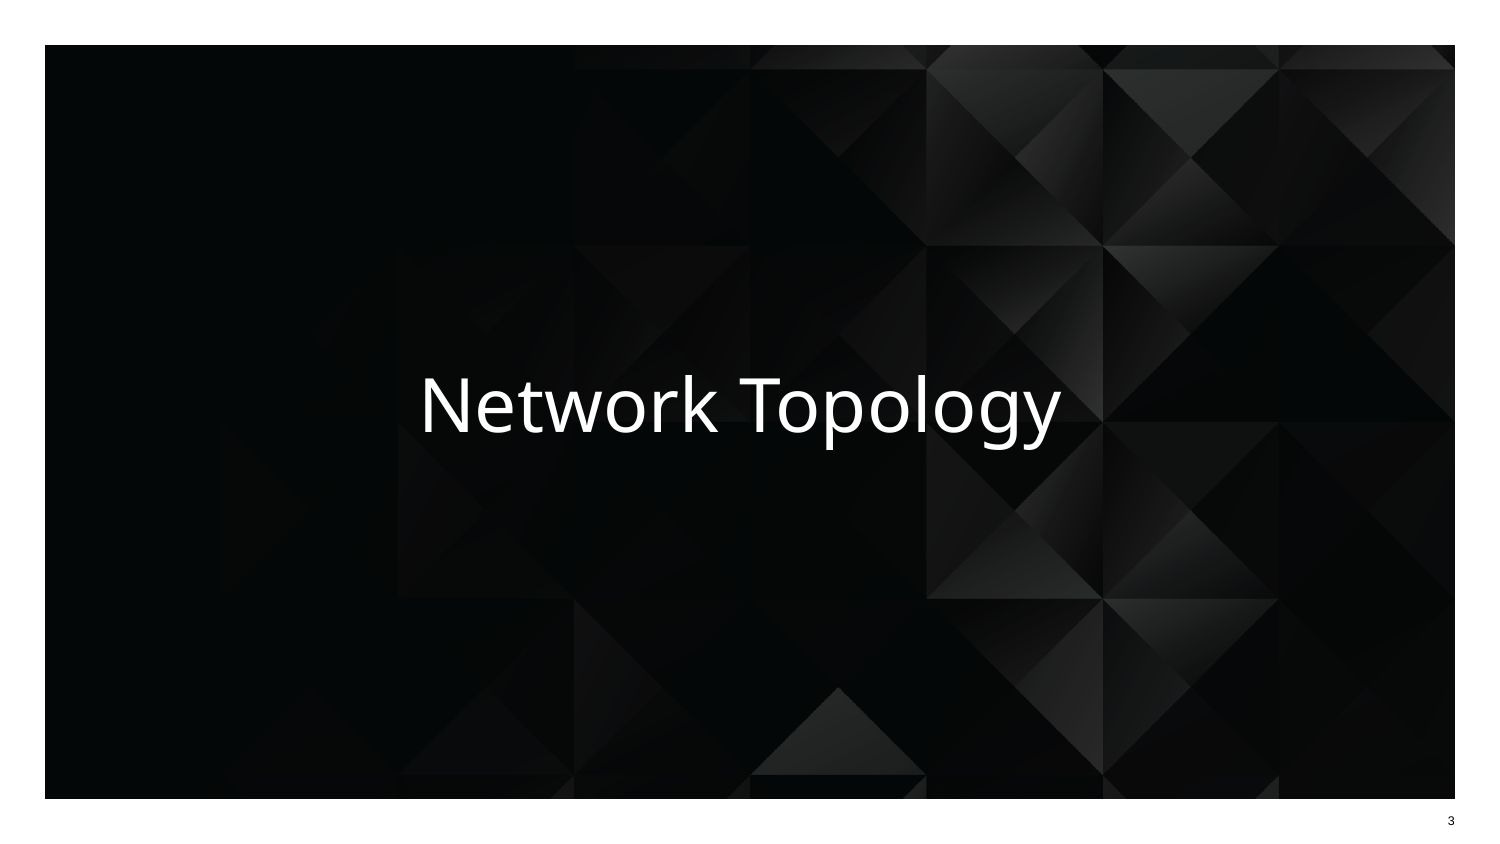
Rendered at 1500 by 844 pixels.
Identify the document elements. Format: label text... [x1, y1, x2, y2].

title Network Topology [45, 342, 1455, 473]
picture [45, 473, 1455, 799]
text_box ‹#› [1411, 813, 1455, 831]
picture [45, 45, 1455, 342]
